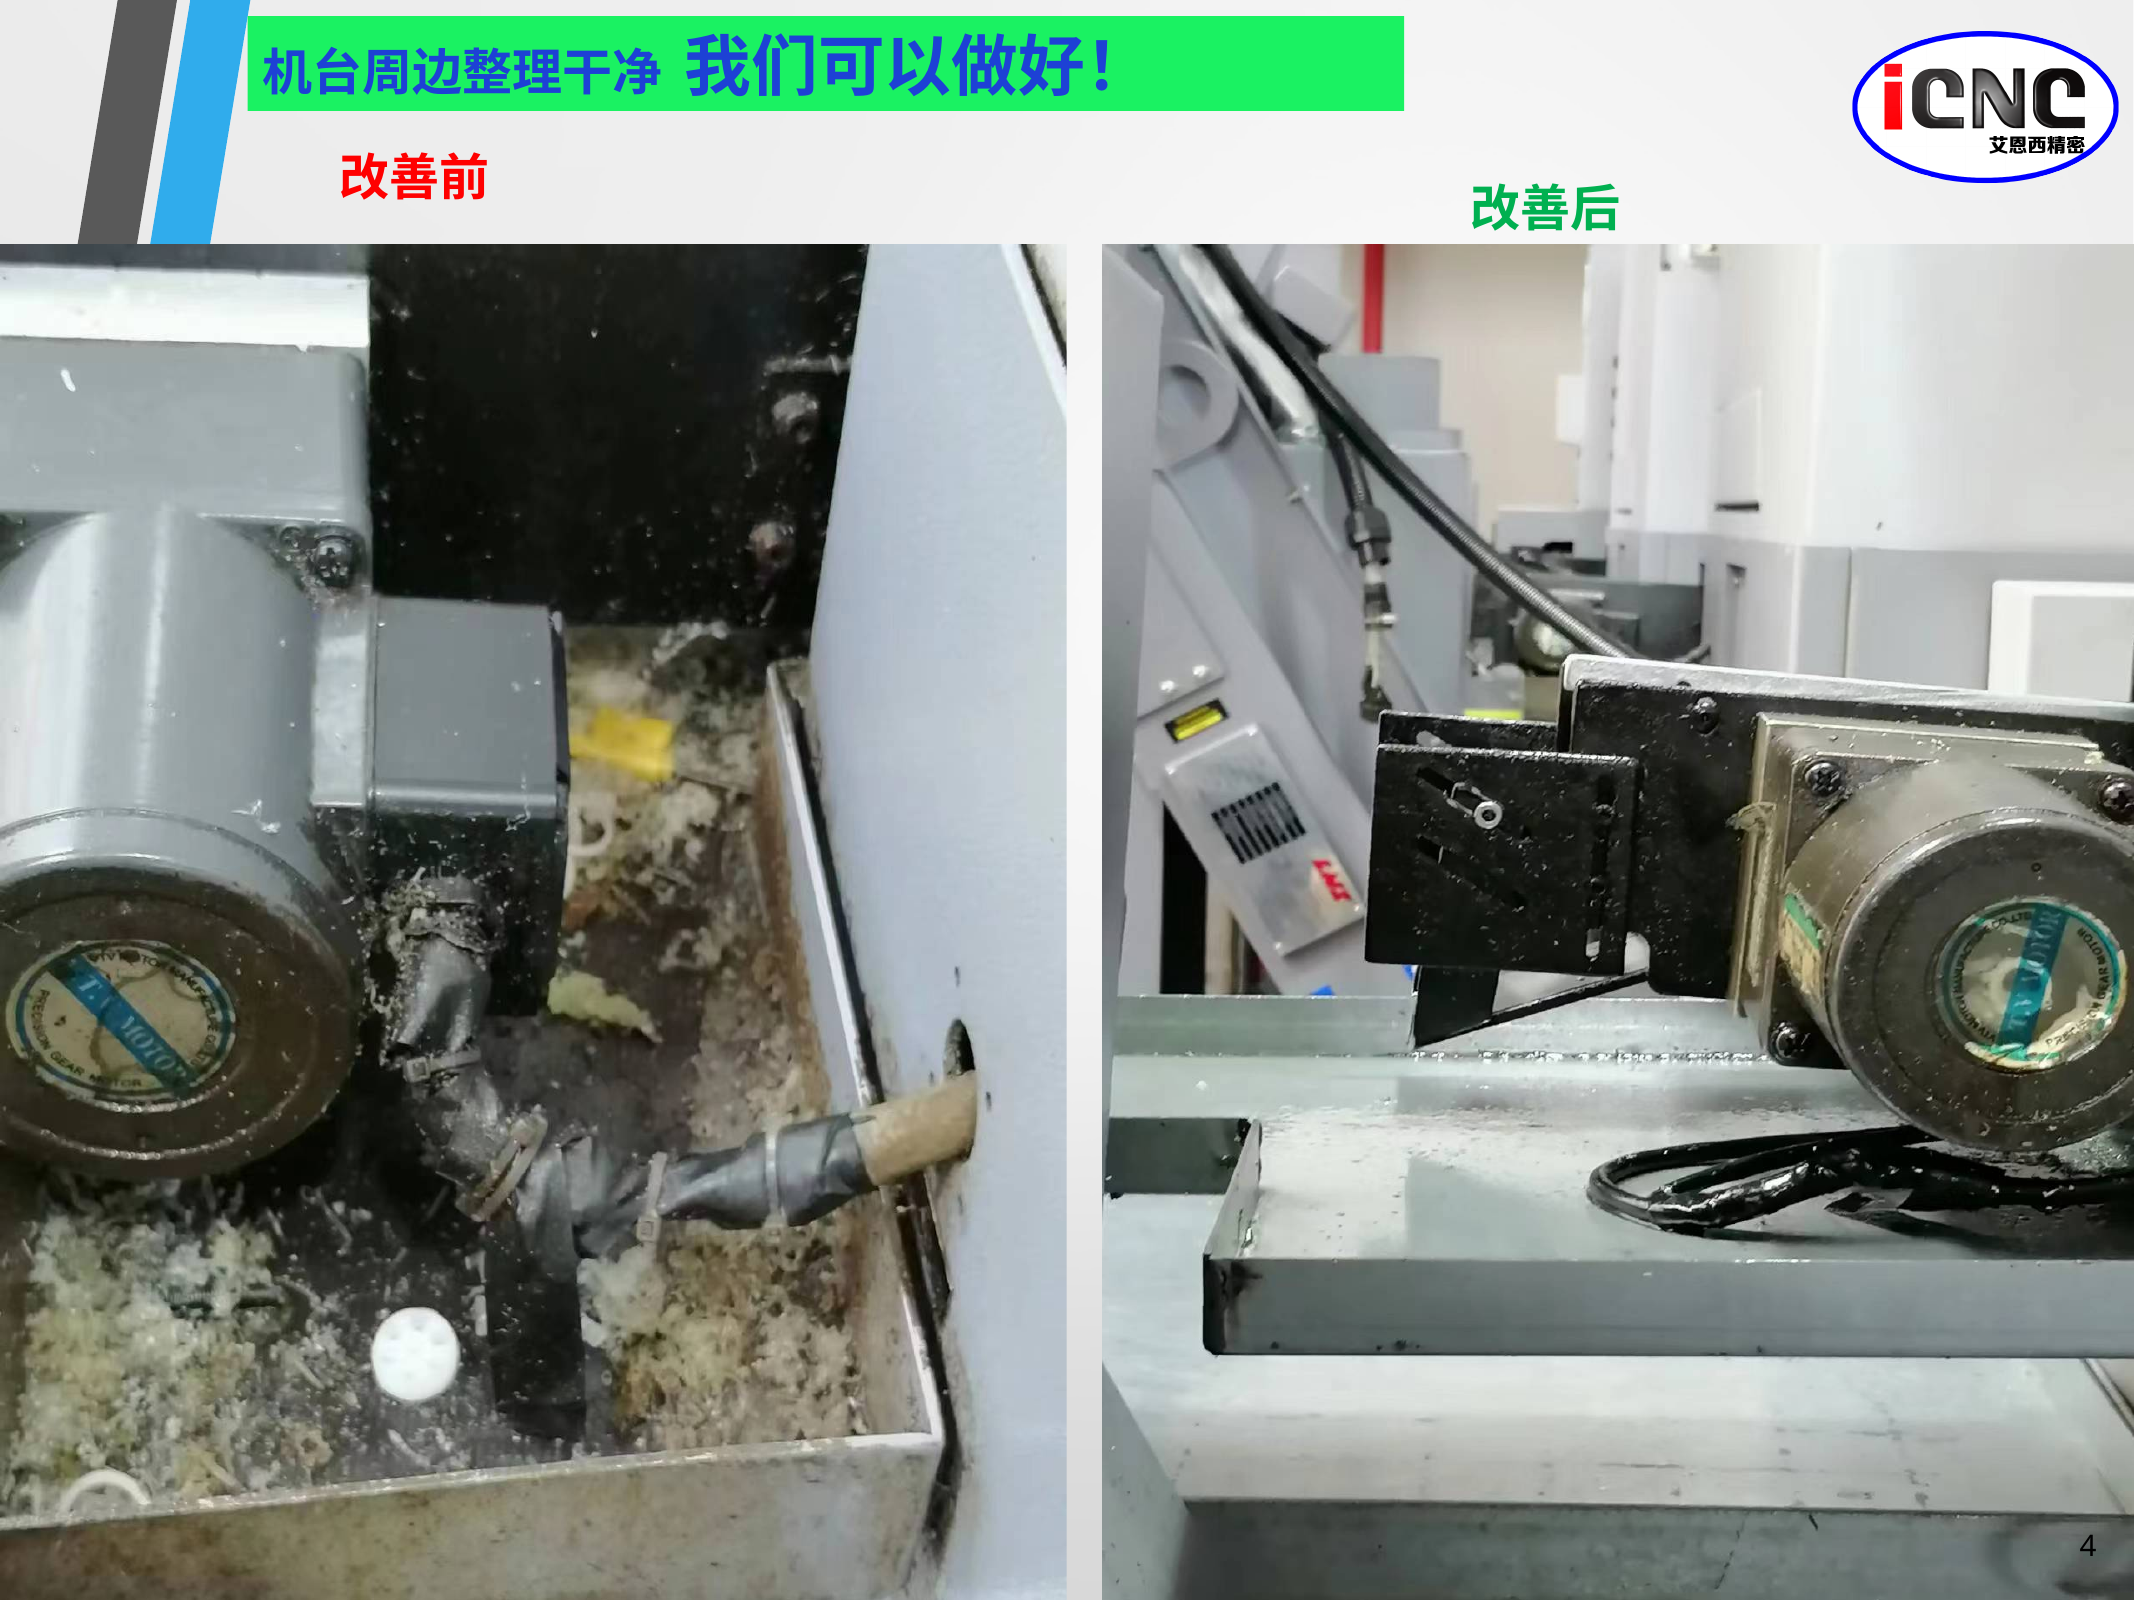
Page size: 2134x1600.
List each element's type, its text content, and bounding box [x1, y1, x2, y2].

picture [1847, 29, 2124, 185]
text_box 改善后 [1338, 169, 1752, 244]
picture [1101, 244, 2134, 1600]
picture [0, 244, 1067, 1600]
text_box 改善前 [216, 138, 614, 213]
text_box 机台周边整理干净 我们可以做好！ [247, 16, 1405, 111]
